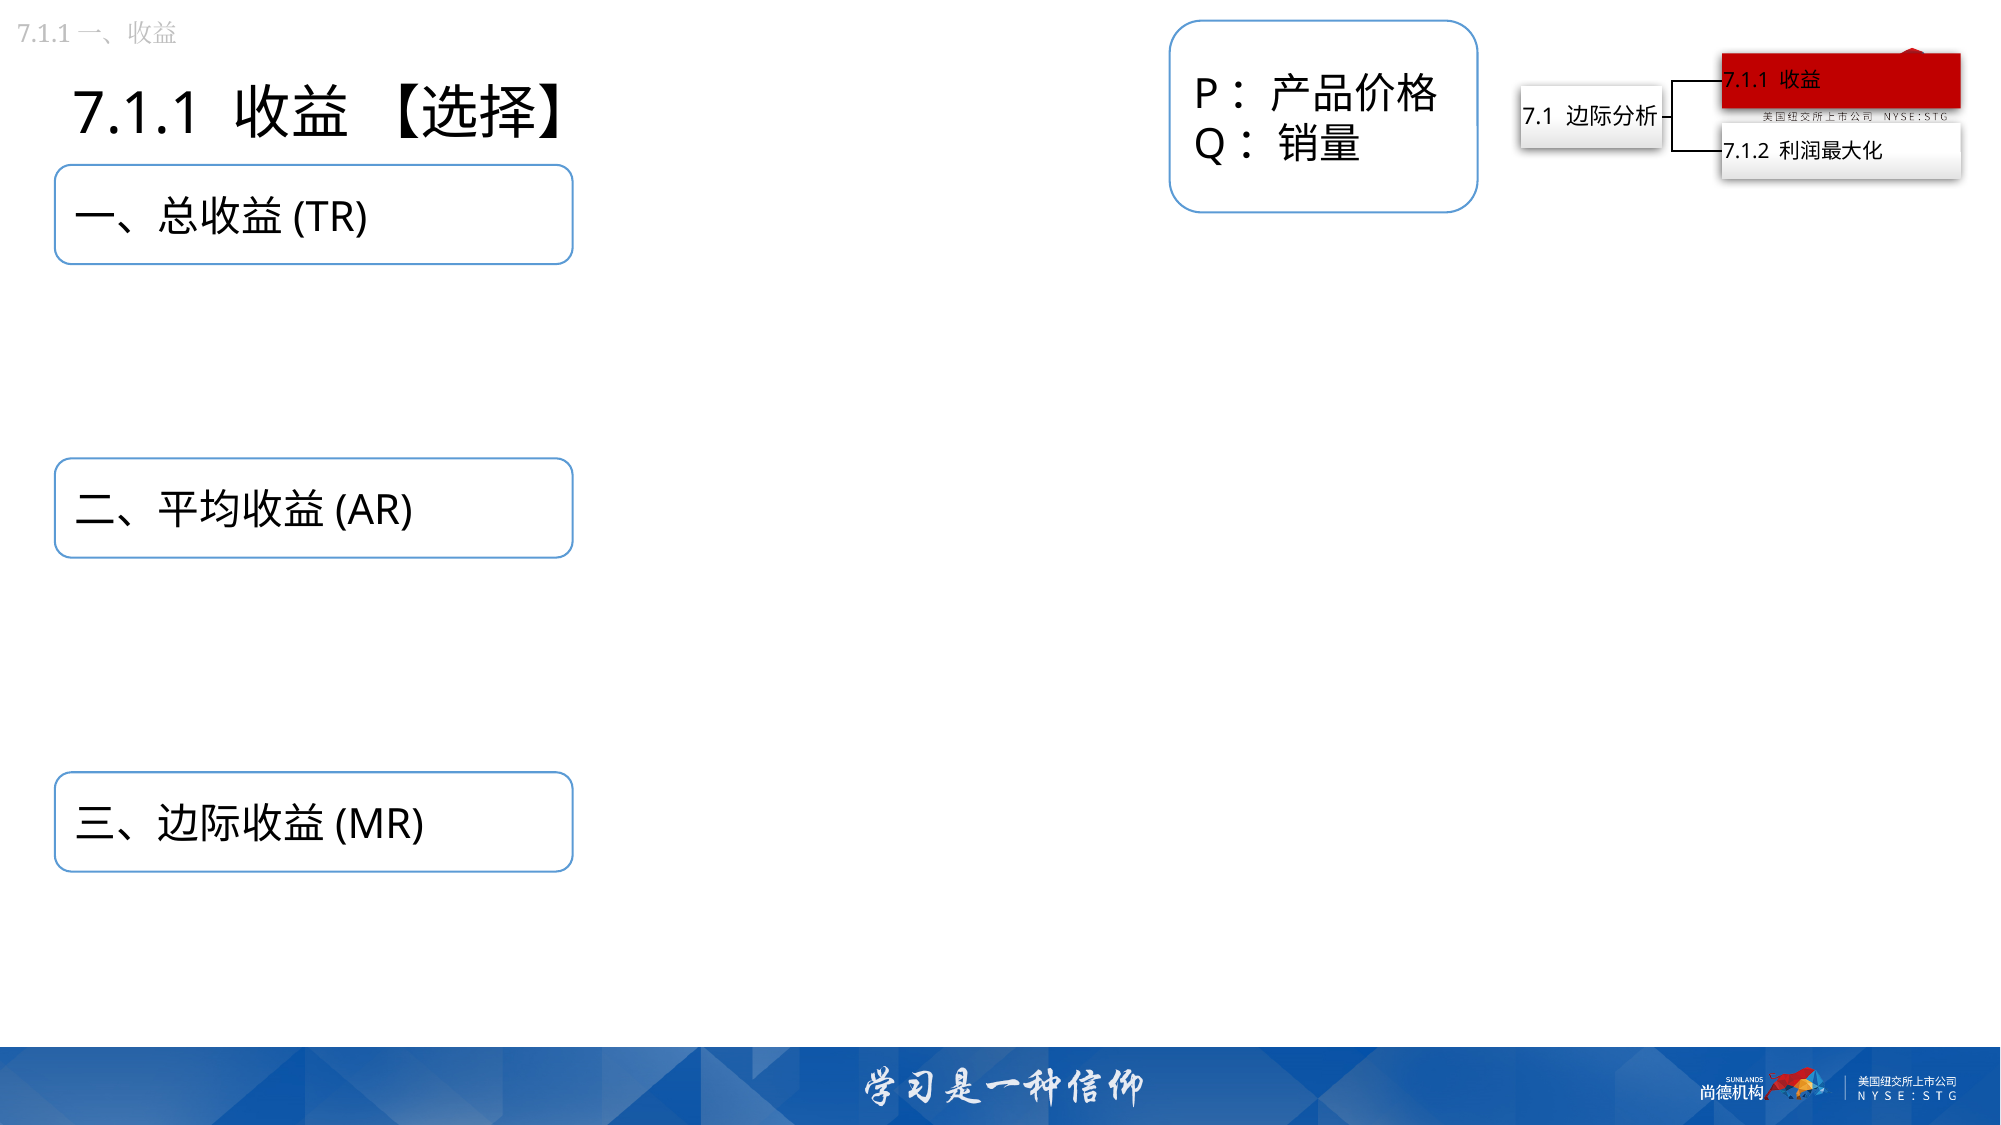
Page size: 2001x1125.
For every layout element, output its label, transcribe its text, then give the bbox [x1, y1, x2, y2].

text_box 7.1.1一、收益 [2, 9, 193, 55]
picture [0, 1047, 2001, 1125]
text_box P：产品价格 Q：销量 [1168, 19, 1442, 214]
text_box 一、总收益(TR) [53, 163, 574, 266]
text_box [1442, 0, 2000, 276]
text_box 三、边际收益(MR) [53, 771, 574, 873]
text_box 二、平均收益(AR) [53, 457, 574, 559]
text_box 7.1.1 收益 【选择】 [54, 66, 1168, 155]
